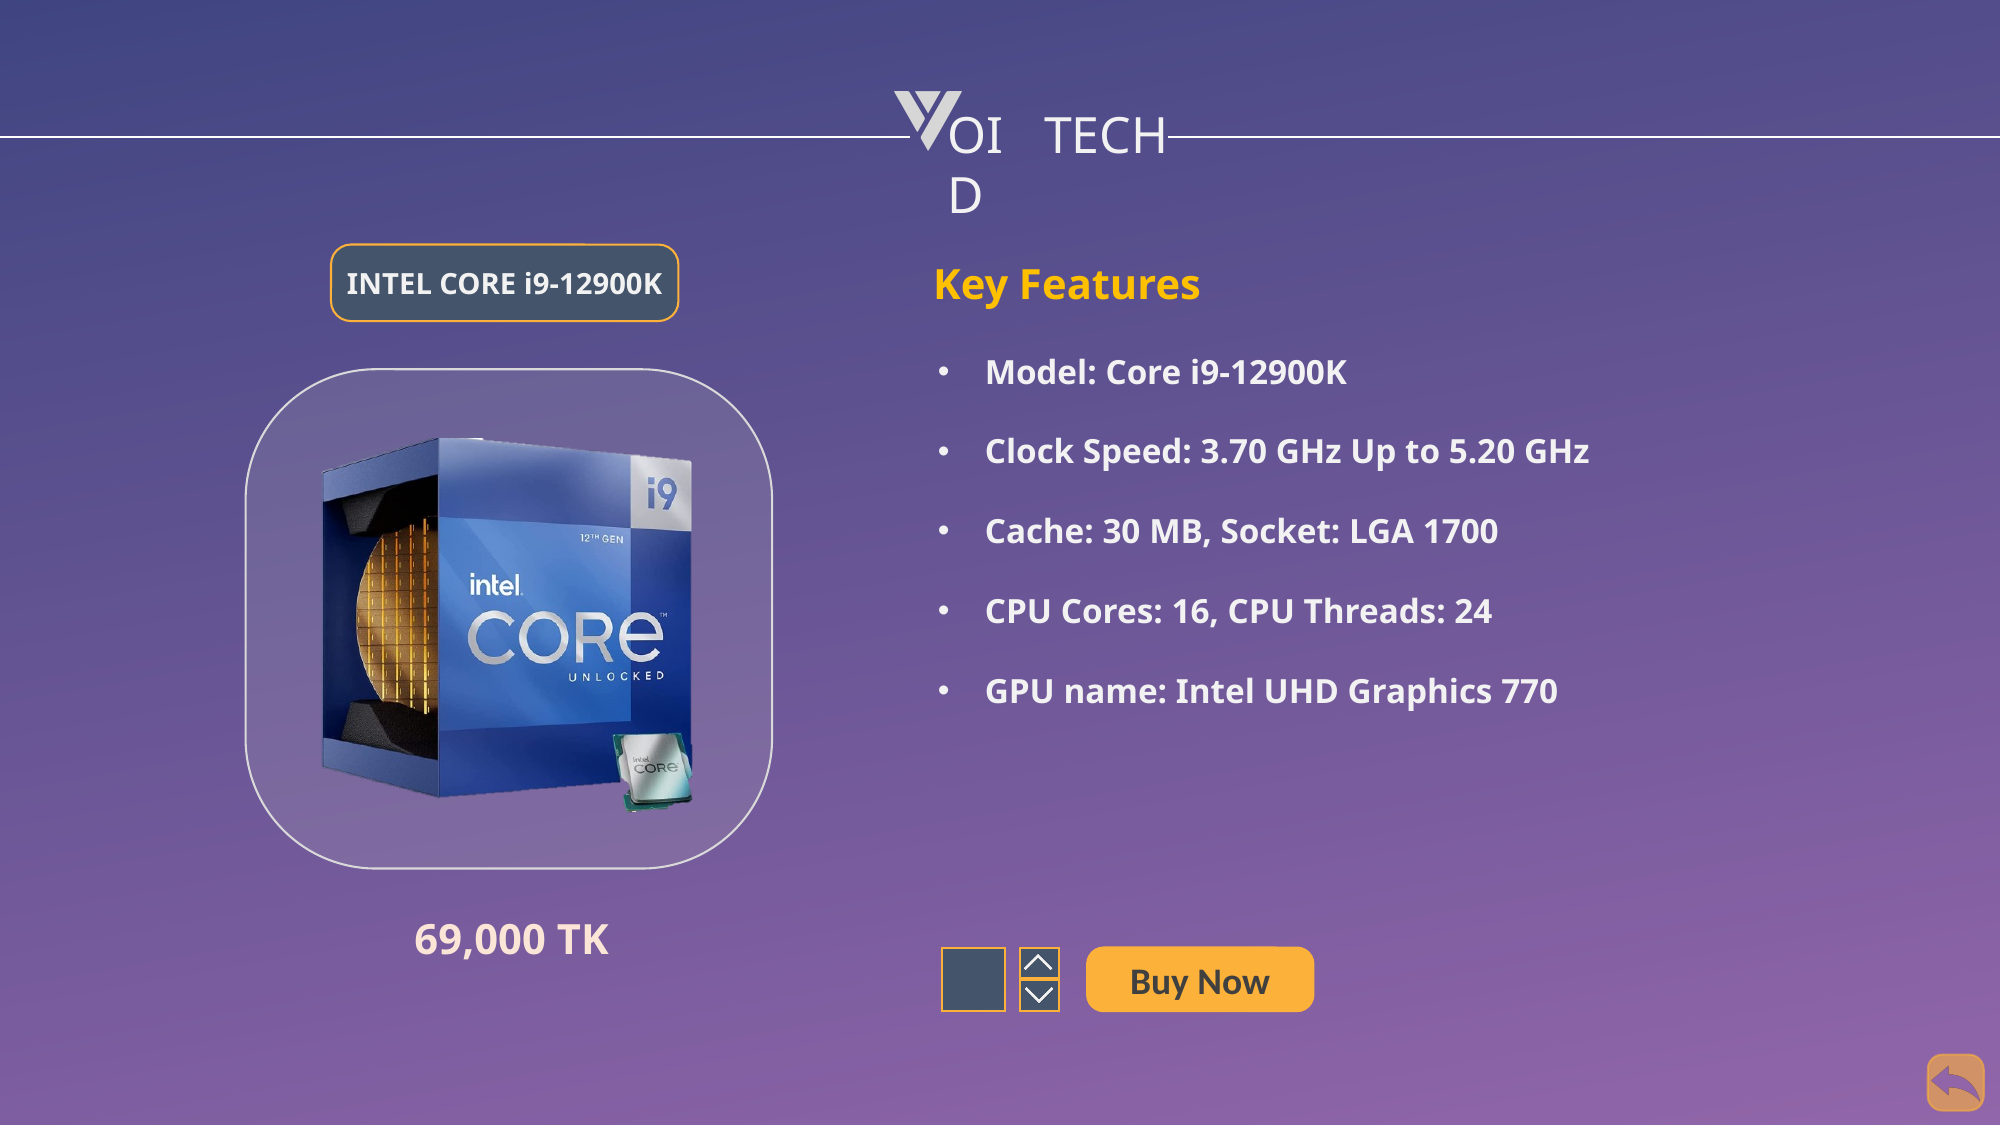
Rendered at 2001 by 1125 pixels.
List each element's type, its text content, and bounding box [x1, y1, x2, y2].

text_box [334, 863, 683, 870]
text_box [941, 947, 1006, 1012]
text_box [313, 368, 705, 384]
text_box [755, 432, 774, 805]
text_box 69,000 TK [388, 905, 635, 970]
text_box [0, 91, 2000, 172]
text_box [244, 424, 268, 814]
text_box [1926, 1054, 1985, 1113]
text_box Key Features [868, 250, 1266, 315]
text_box Model: Core i9-12900K Clock Speed: 3.70 GHz Up to 5.20 GHz Cache: 30 MB, Socket: LGA 1700 CPU Cores: 16, CPU Threads: 24 GPU name: Intel UHD Graphics 770 [923, 303, 1778, 718]
picture [268, 384, 755, 863]
text_box Buy Now [1086, 946, 1315, 1013]
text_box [1013, 937, 1063, 1020]
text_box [320, 244, 689, 322]
